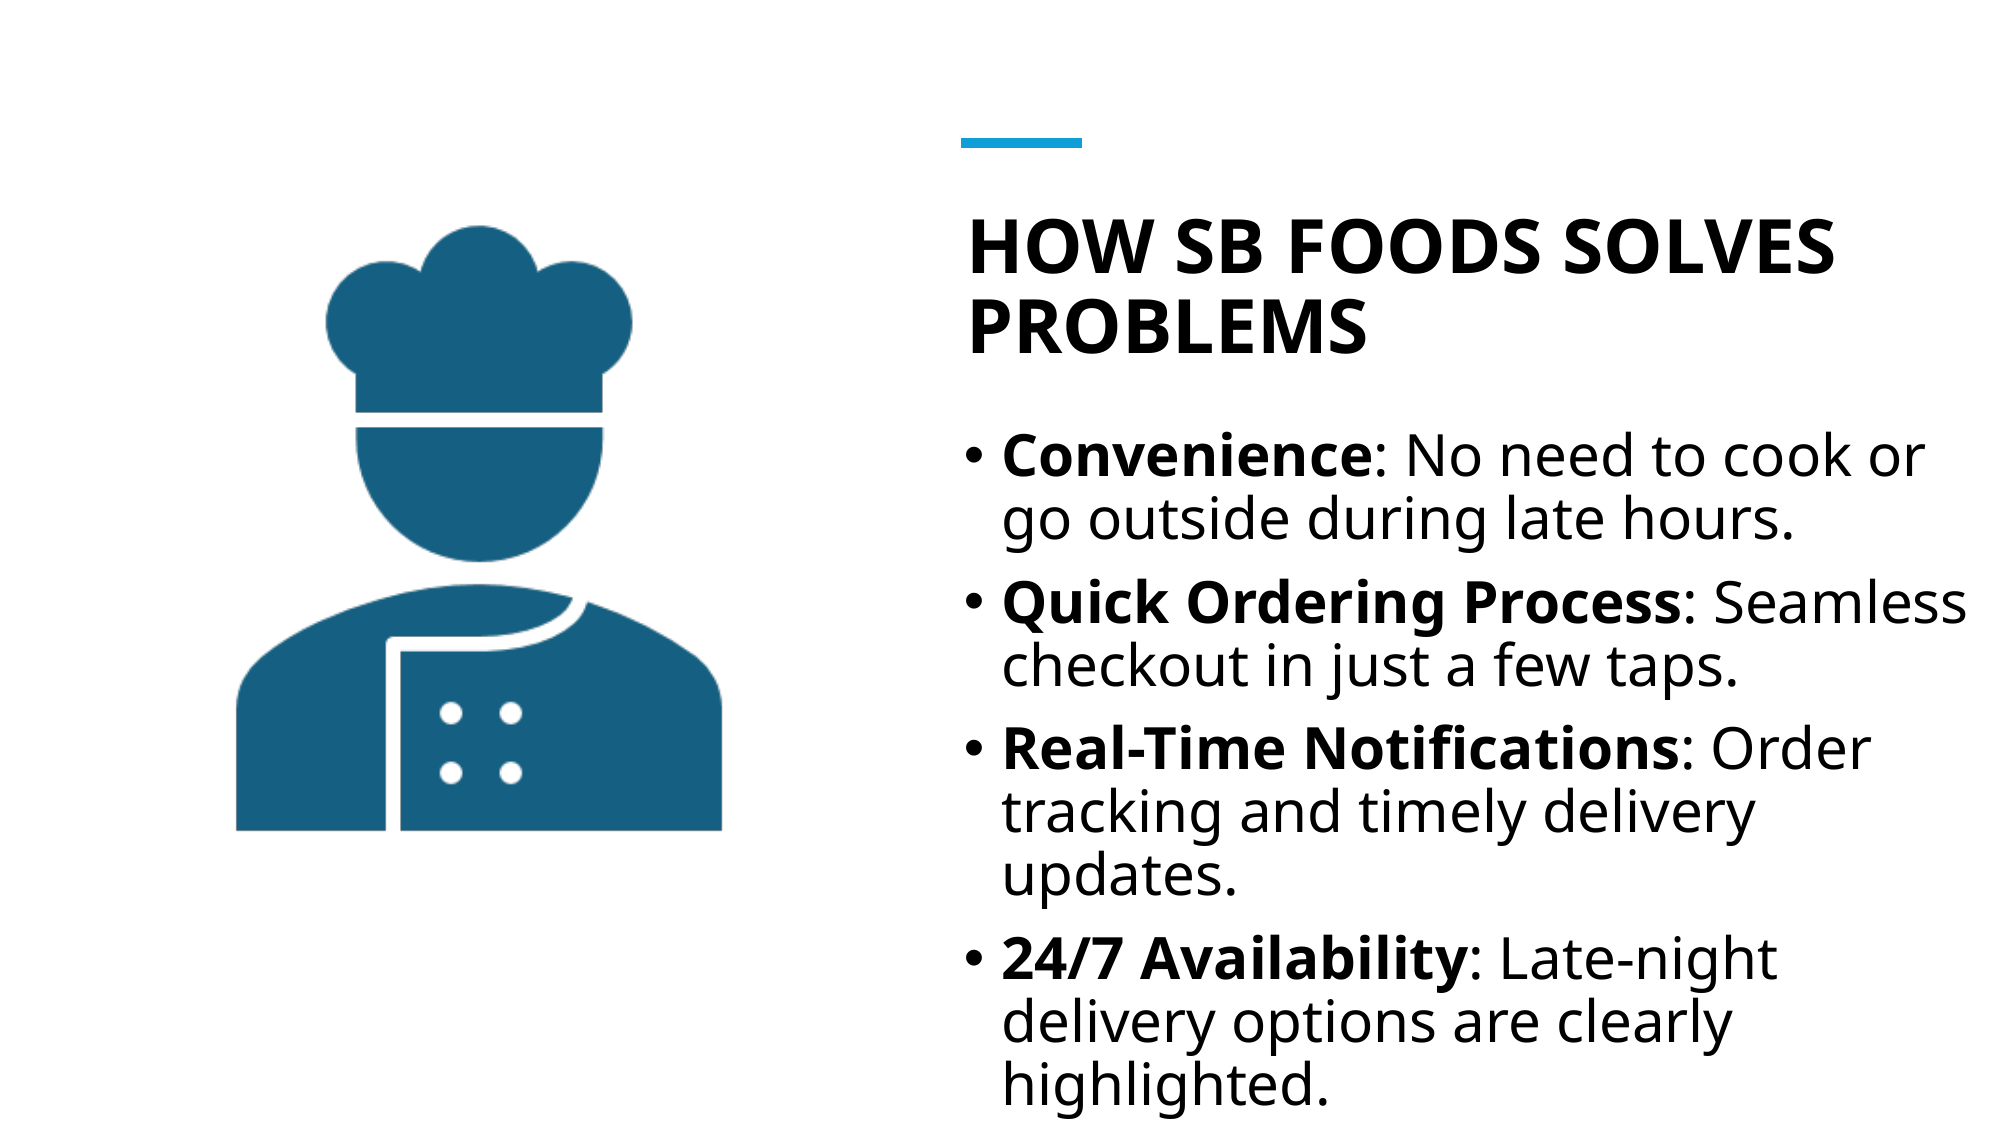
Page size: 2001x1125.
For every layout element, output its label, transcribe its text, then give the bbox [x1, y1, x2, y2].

picture [121, 215, 839, 933]
title How SB Foods Solves Problems [951, 200, 2000, 417]
list Convenience: No need to cook or go outside during late hours. Quick Ordering Process: Seamless checkout in just a few taps. Real-Time Notifications: Order tracking and timely delivery updates. 24/7 Availability: Late-night delivery options are clearly highlighted. [948, 418, 1998, 1008]
